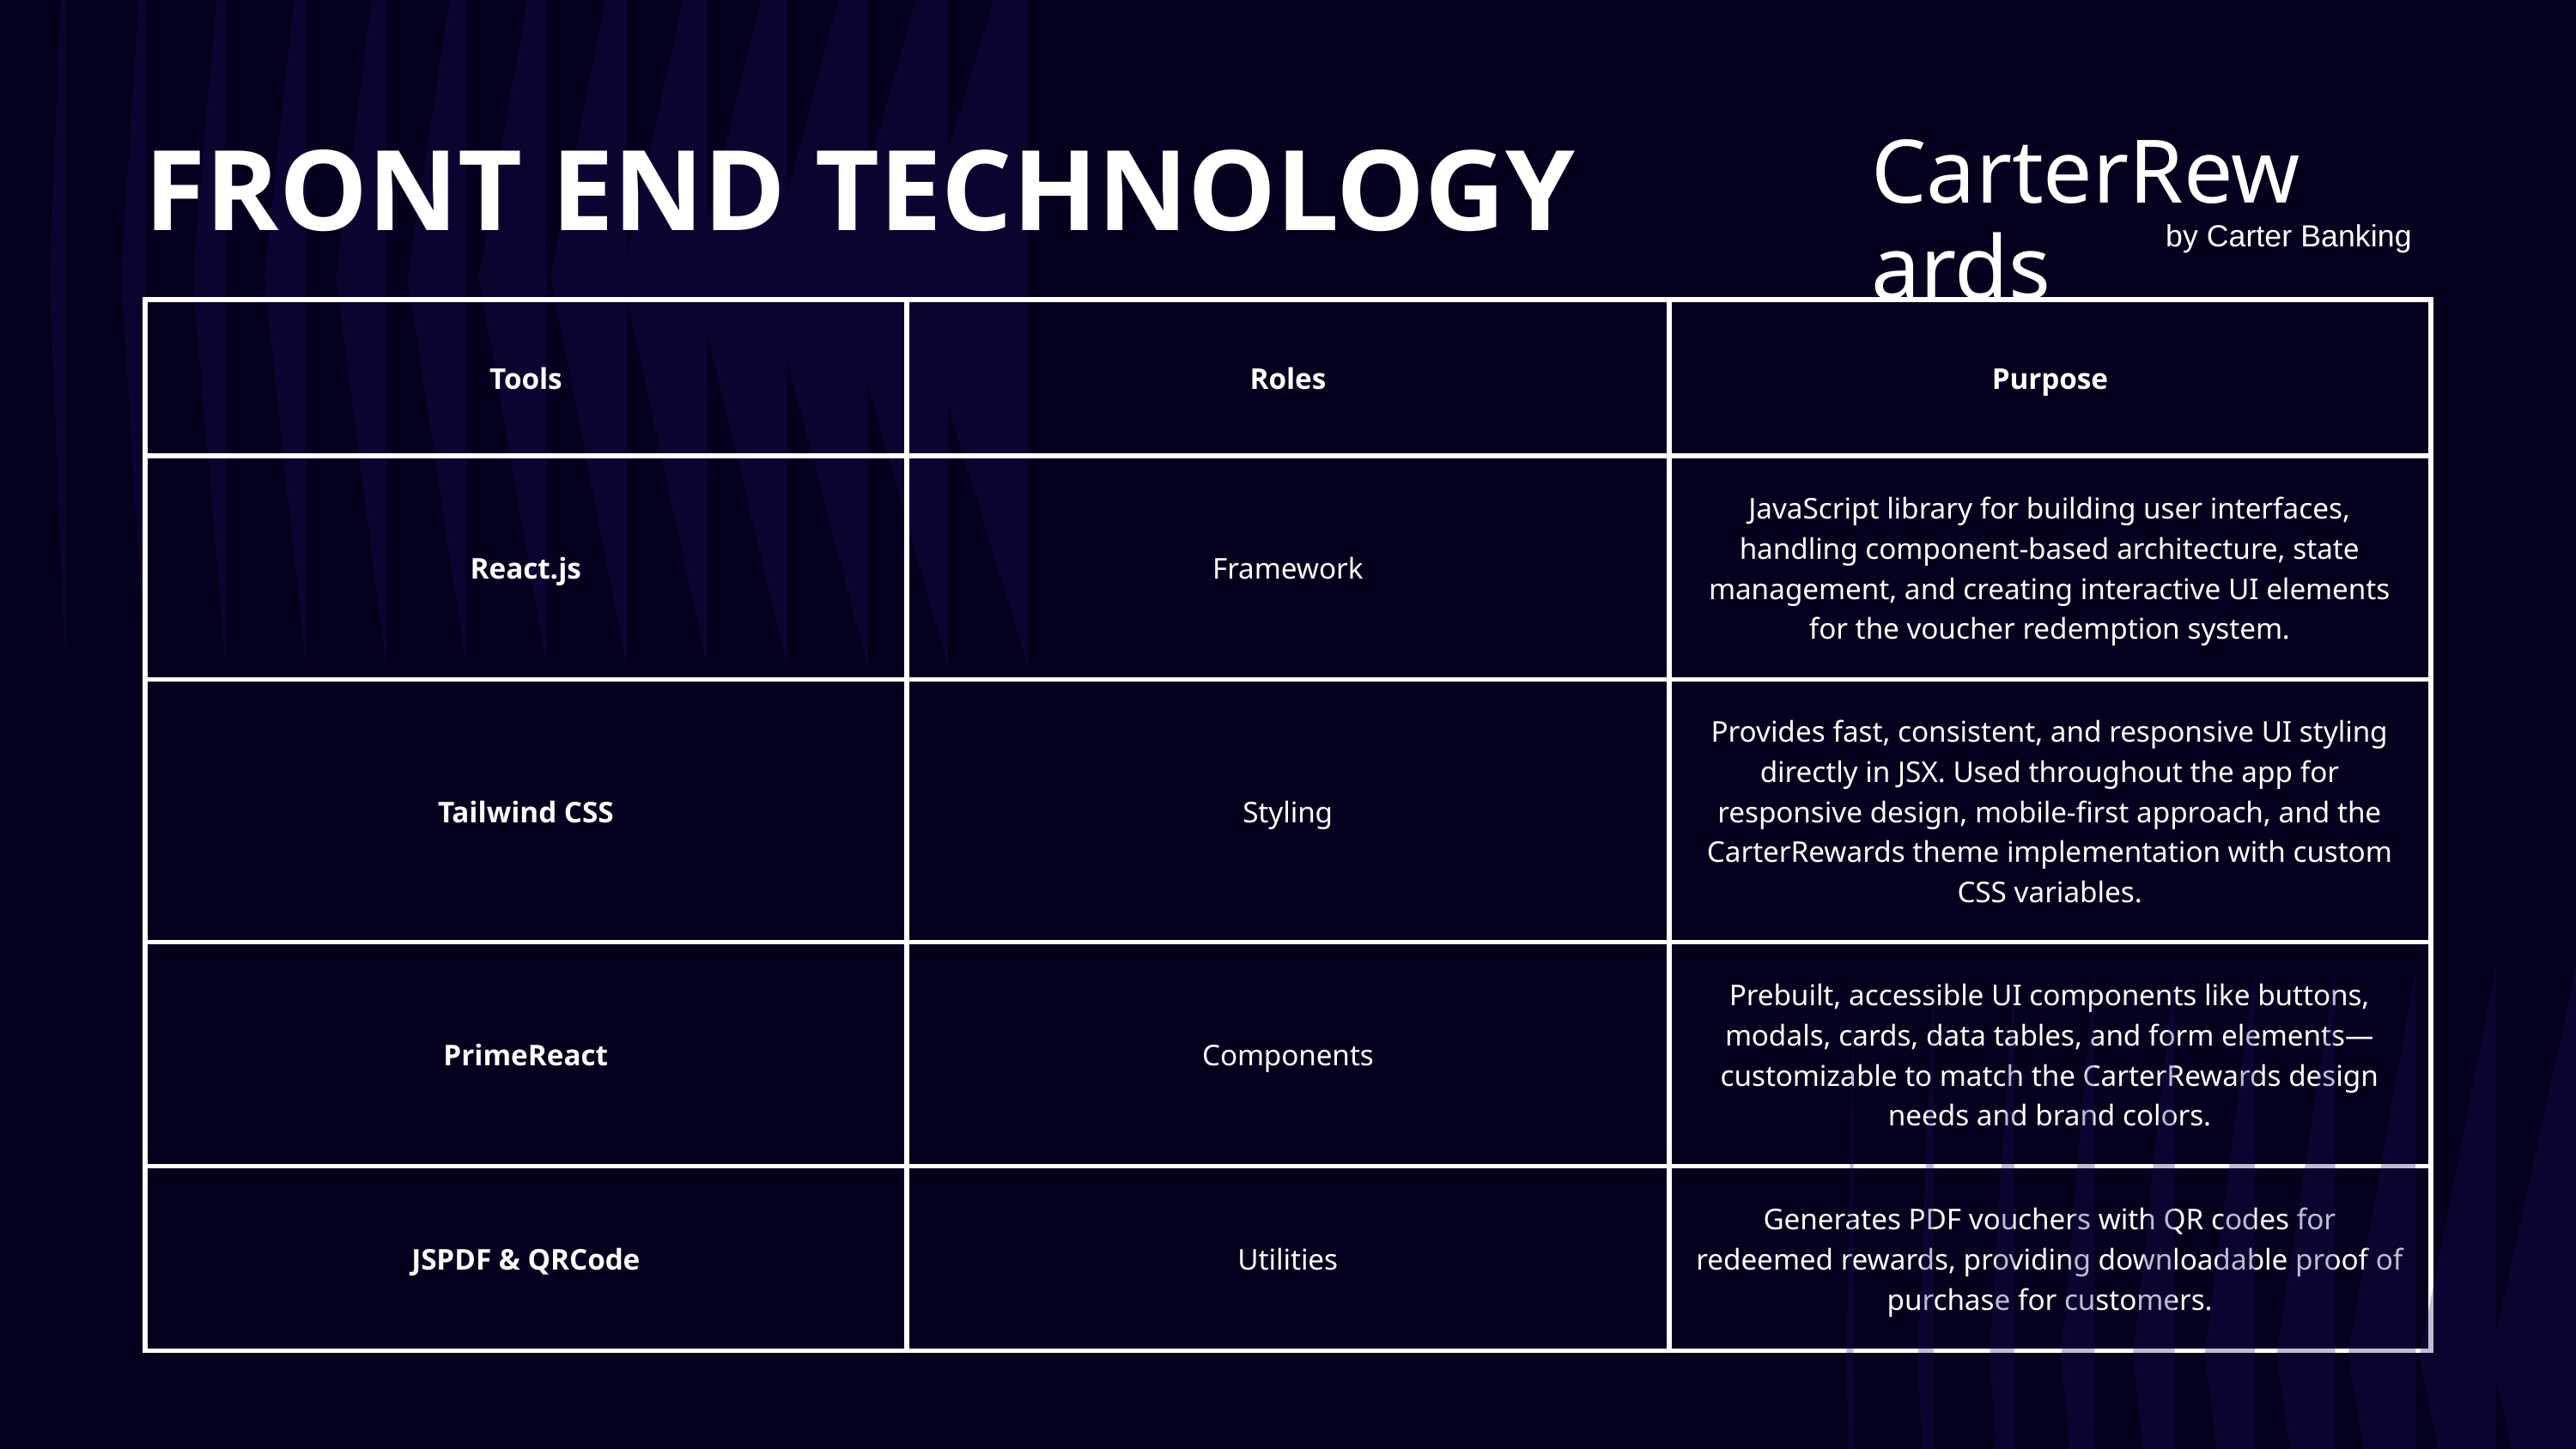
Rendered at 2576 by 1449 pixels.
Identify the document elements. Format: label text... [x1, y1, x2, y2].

table_cell Utilities [909, 1168, 1667, 1349]
table_cell JSPDF & QRCode [148, 1168, 904, 1349]
table_cell Provides fast, consistent, and responsive UI styling directly in JSX. Used throughout the app for responsive design, mobile-first approach, and the CarterRewards theme implementation with custom CSS variables. [1672, 682, 2428, 940]
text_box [1871, 129, 2524, 253]
table_cell React.js [148, 458, 904, 677]
table_cell Components [909, 944, 1667, 1164]
text_box [1846, 967, 2576, 1449]
text_box FRONT END TECHNOLOGY [144, 130, 1677, 253]
table_header Tools [148, 302, 904, 453]
table_cell PrimeReact [148, 944, 904, 1164]
table_cell Prebuilt, accessible UI components like buttons, modals, cards, data tables, and form elements—customizable to match the CarterRewards design needs and brand colors. [1672, 944, 2428, 1164]
table_header Purpose [1672, 302, 2428, 453]
table_cell Framework [909, 458, 1667, 677]
table_cell Generates PDF vouchers with QR codes for redeemed rewards, providing downloadable proof of purchase for customers. [1672, 1168, 1846, 1349]
table_cell JavaScript library for building user interfaces, handling component-based architecture, state management, and creating interactive UI elements for the voucher redemption system. [1672, 458, 2428, 677]
table_cell Styling [909, 682, 1667, 940]
text_box [0, 0, 1028, 666]
table_header Roles [909, 302, 1667, 453]
table_cell Tailwind CSS [148, 682, 904, 940]
